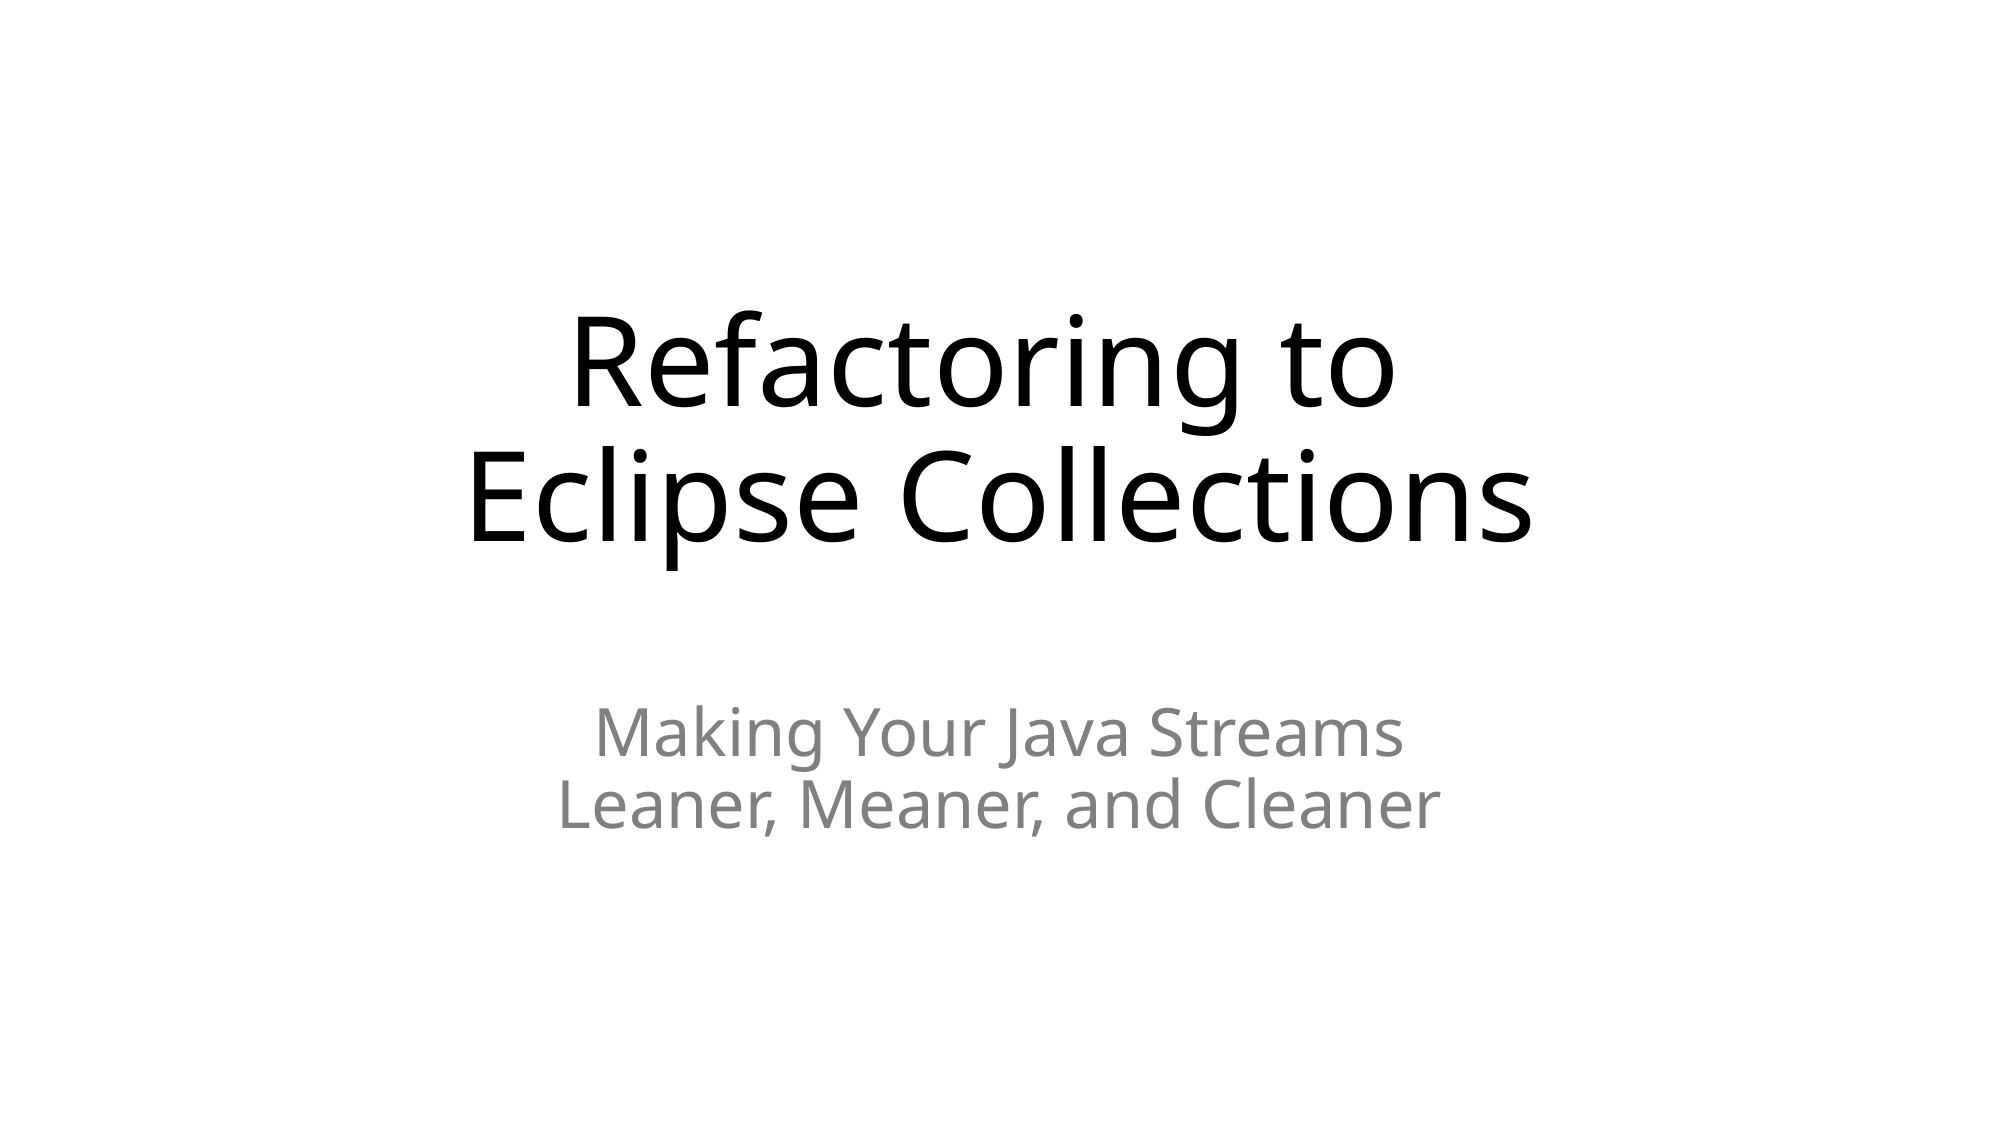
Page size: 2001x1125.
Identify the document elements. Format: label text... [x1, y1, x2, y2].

title Refactoring to Eclipse Collections [249, 183, 1751, 577]
subtitle Making Your Java Streams Leaner, Meaner, and Cleaner [249, 590, 1751, 863]
